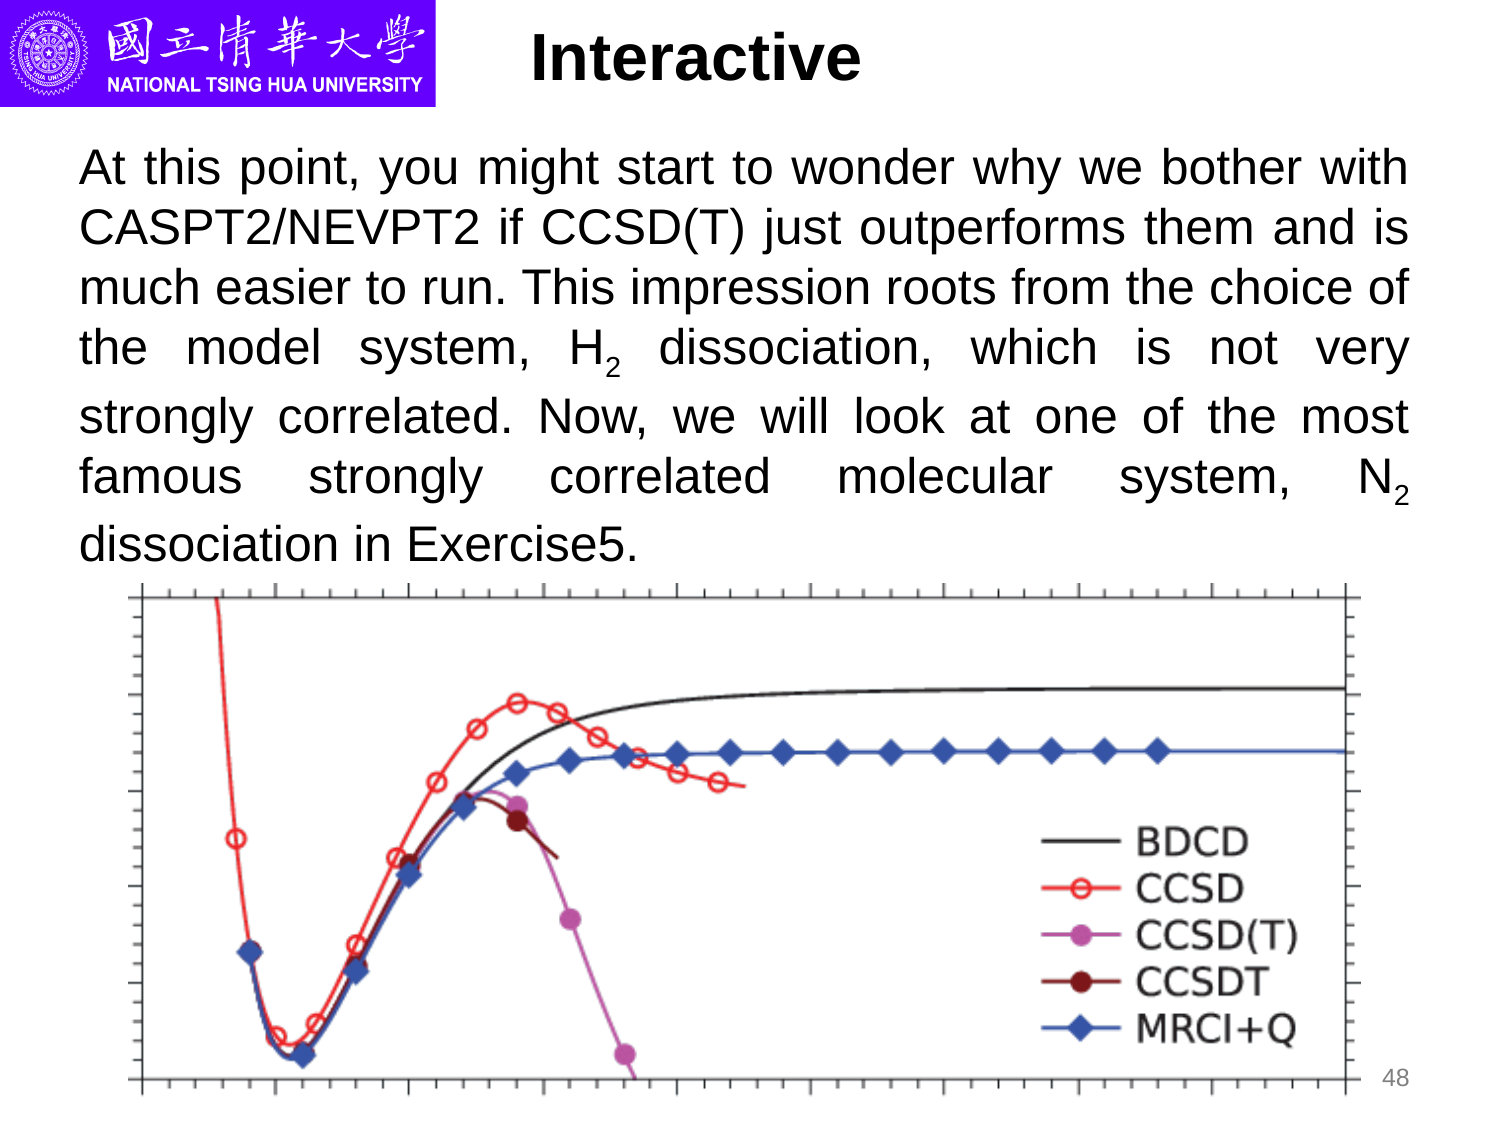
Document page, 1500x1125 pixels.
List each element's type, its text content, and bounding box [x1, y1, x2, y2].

picture [127, 583, 1361, 1103]
title Interactive [515, 0, 1425, 107]
text_box At this point, you might start to wonder why we bother with CASPT2/NEVPT2 if CCSD(T) just outperforms them and is much easier to run. This impression roots from the choice of the model system, H2 dissociation, which is not very strongly correlated. Now, we will look at one of the most famous strongly correlated molecular system, N2 dissociation in Exercise5. [64, 127, 1425, 579]
picture [0, 0, 436, 107]
slide_number 48 [1364, 1050, 1425, 1103]
